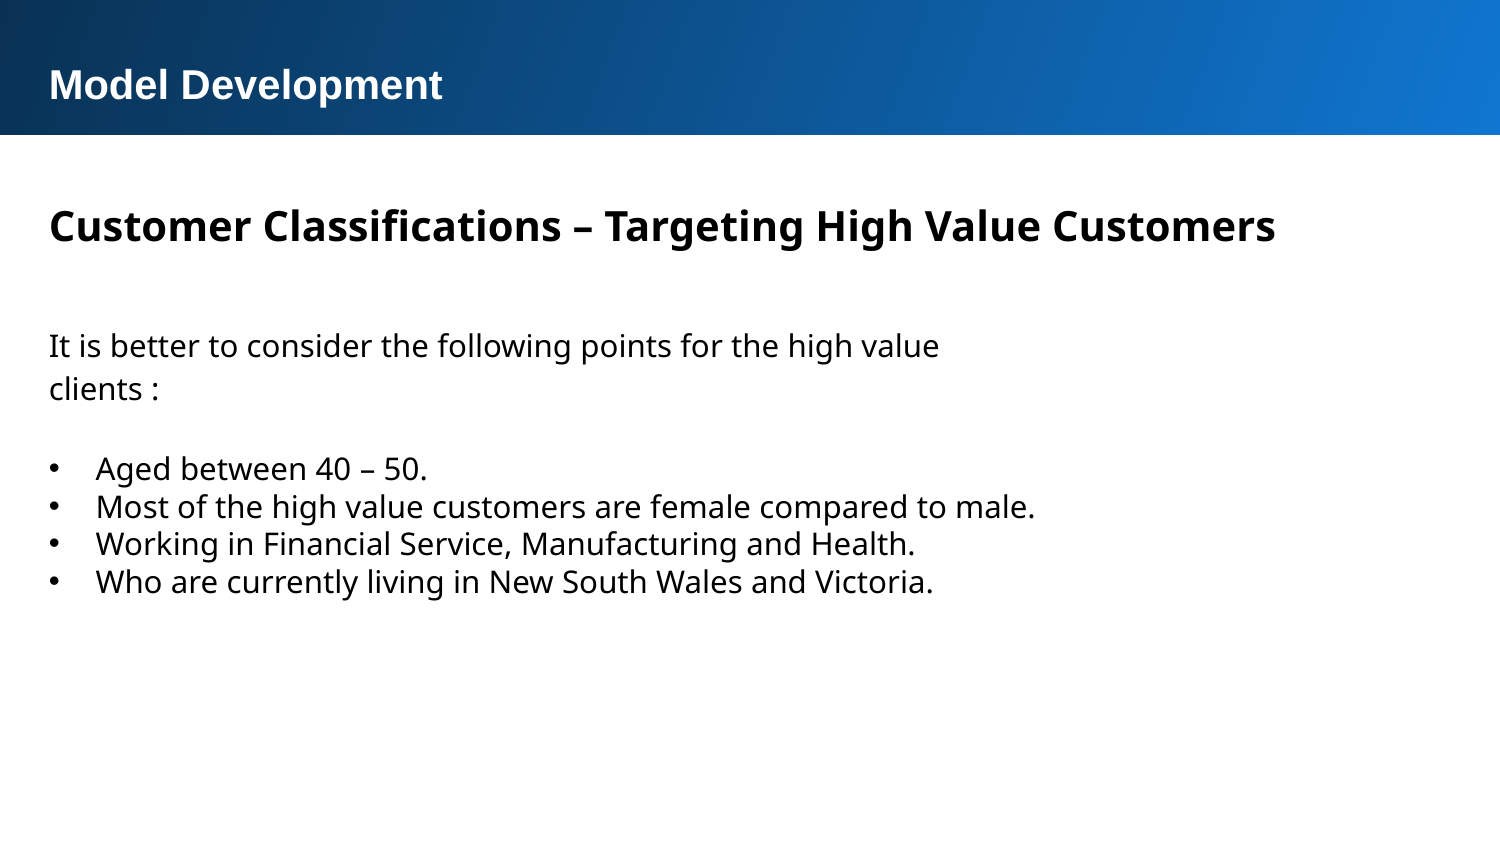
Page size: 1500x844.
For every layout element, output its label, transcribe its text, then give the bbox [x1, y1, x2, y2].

text_box [0, 0, 1500, 135]
text_box Model Development [33, 43, 1439, 124]
text_box It is better to consider the following points for the high value clients : Aged between 40 – 50. Most of the high value customers are female compared to male. Working in Financial Service, Manufacturing and Health. Who are currently living in New South Wales and Victoria. [33, 305, 1058, 658]
text_box Customer Classifications – Targeting High Value Customers [33, 177, 1439, 266]
